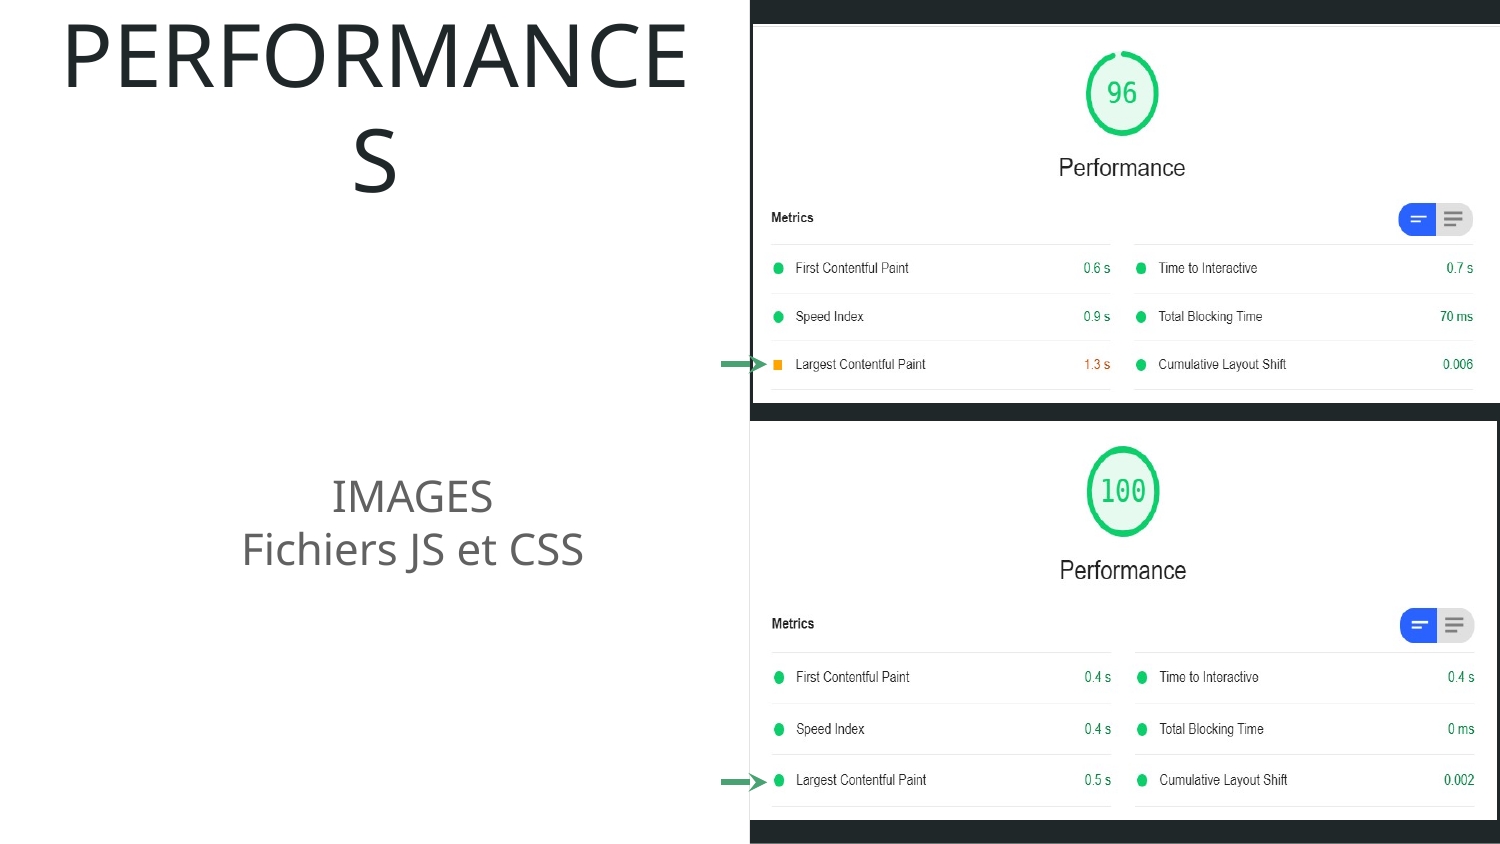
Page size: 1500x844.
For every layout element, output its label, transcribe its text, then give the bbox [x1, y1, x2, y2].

picture [749, 421, 1497, 820]
picture [753, 24, 1500, 404]
title PERFORMANCES [22, 66, 729, 226]
subtitle IMAGES Fichiers JS et CSS [43, 454, 708, 675]
